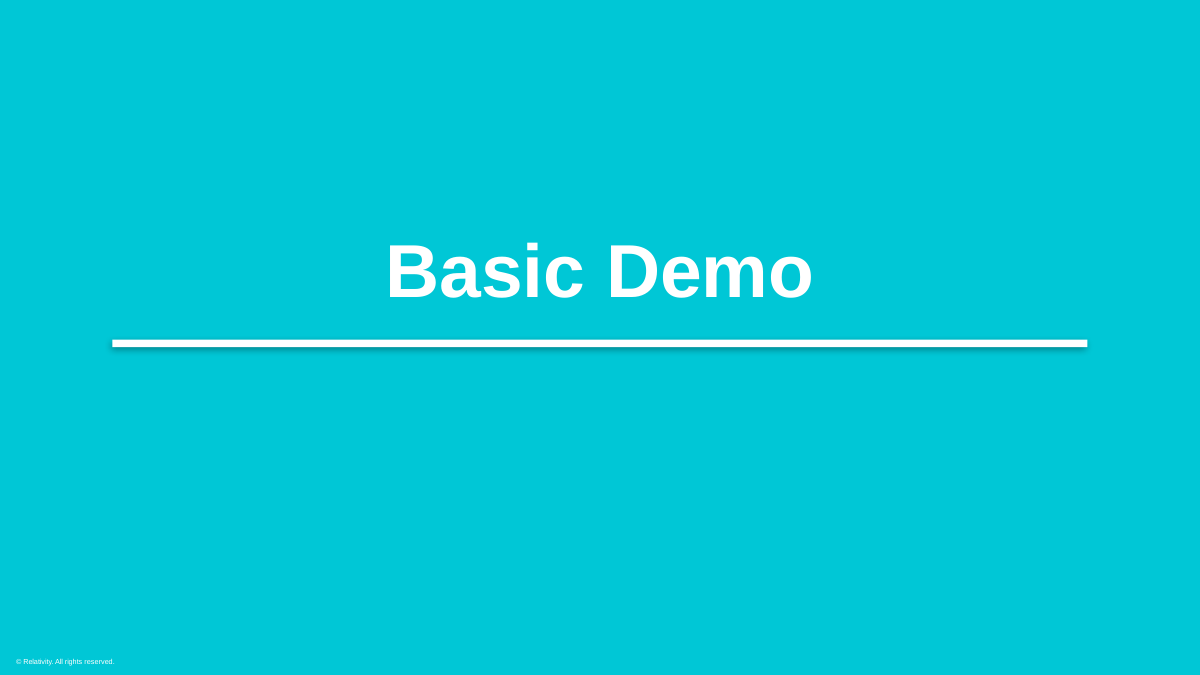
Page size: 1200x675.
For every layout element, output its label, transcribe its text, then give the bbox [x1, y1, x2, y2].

list Basic Demo [112, 237, 1088, 318]
